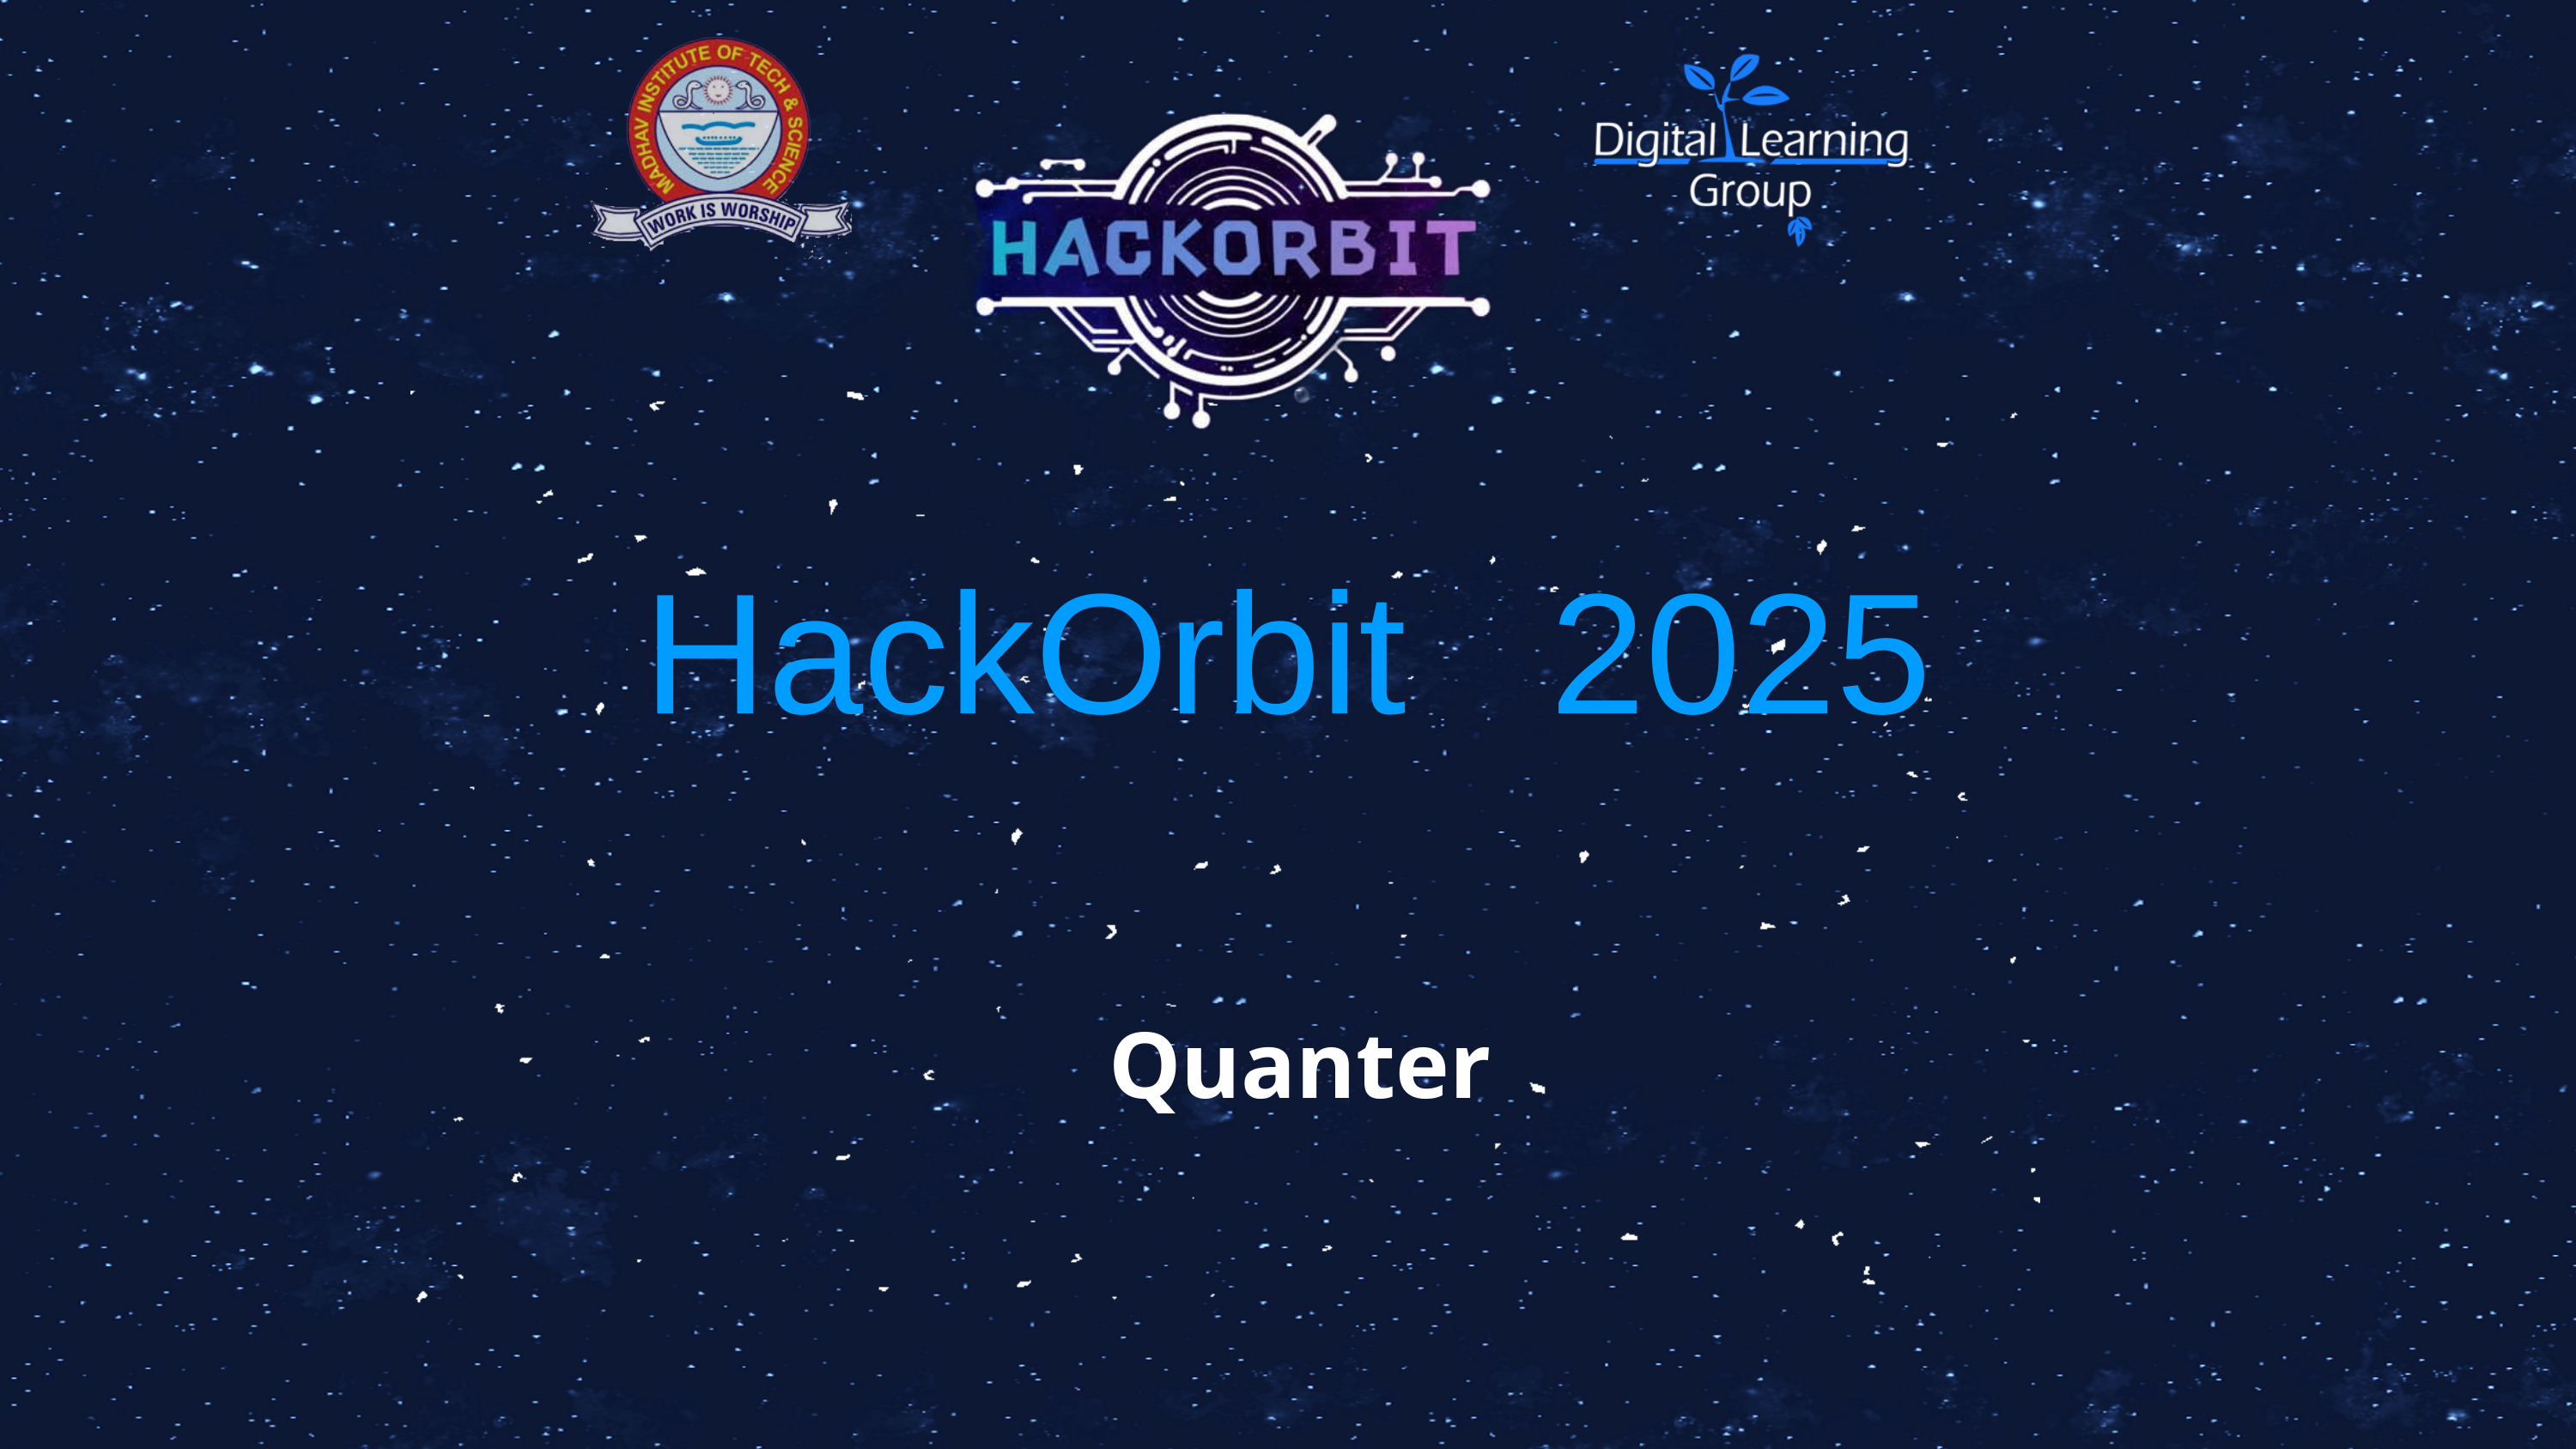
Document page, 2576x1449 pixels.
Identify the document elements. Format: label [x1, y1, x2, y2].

picture [0, 0, 185, 1449]
text_box [952, 0, 1528, 580]
text_box [410, 391, 2040, 1304]
text_box [1532, 27, 2047, 271]
picture [2349, 0, 2576, 1449]
text_box [587, 27, 853, 259]
text_box [185, 0, 2349, 1449]
